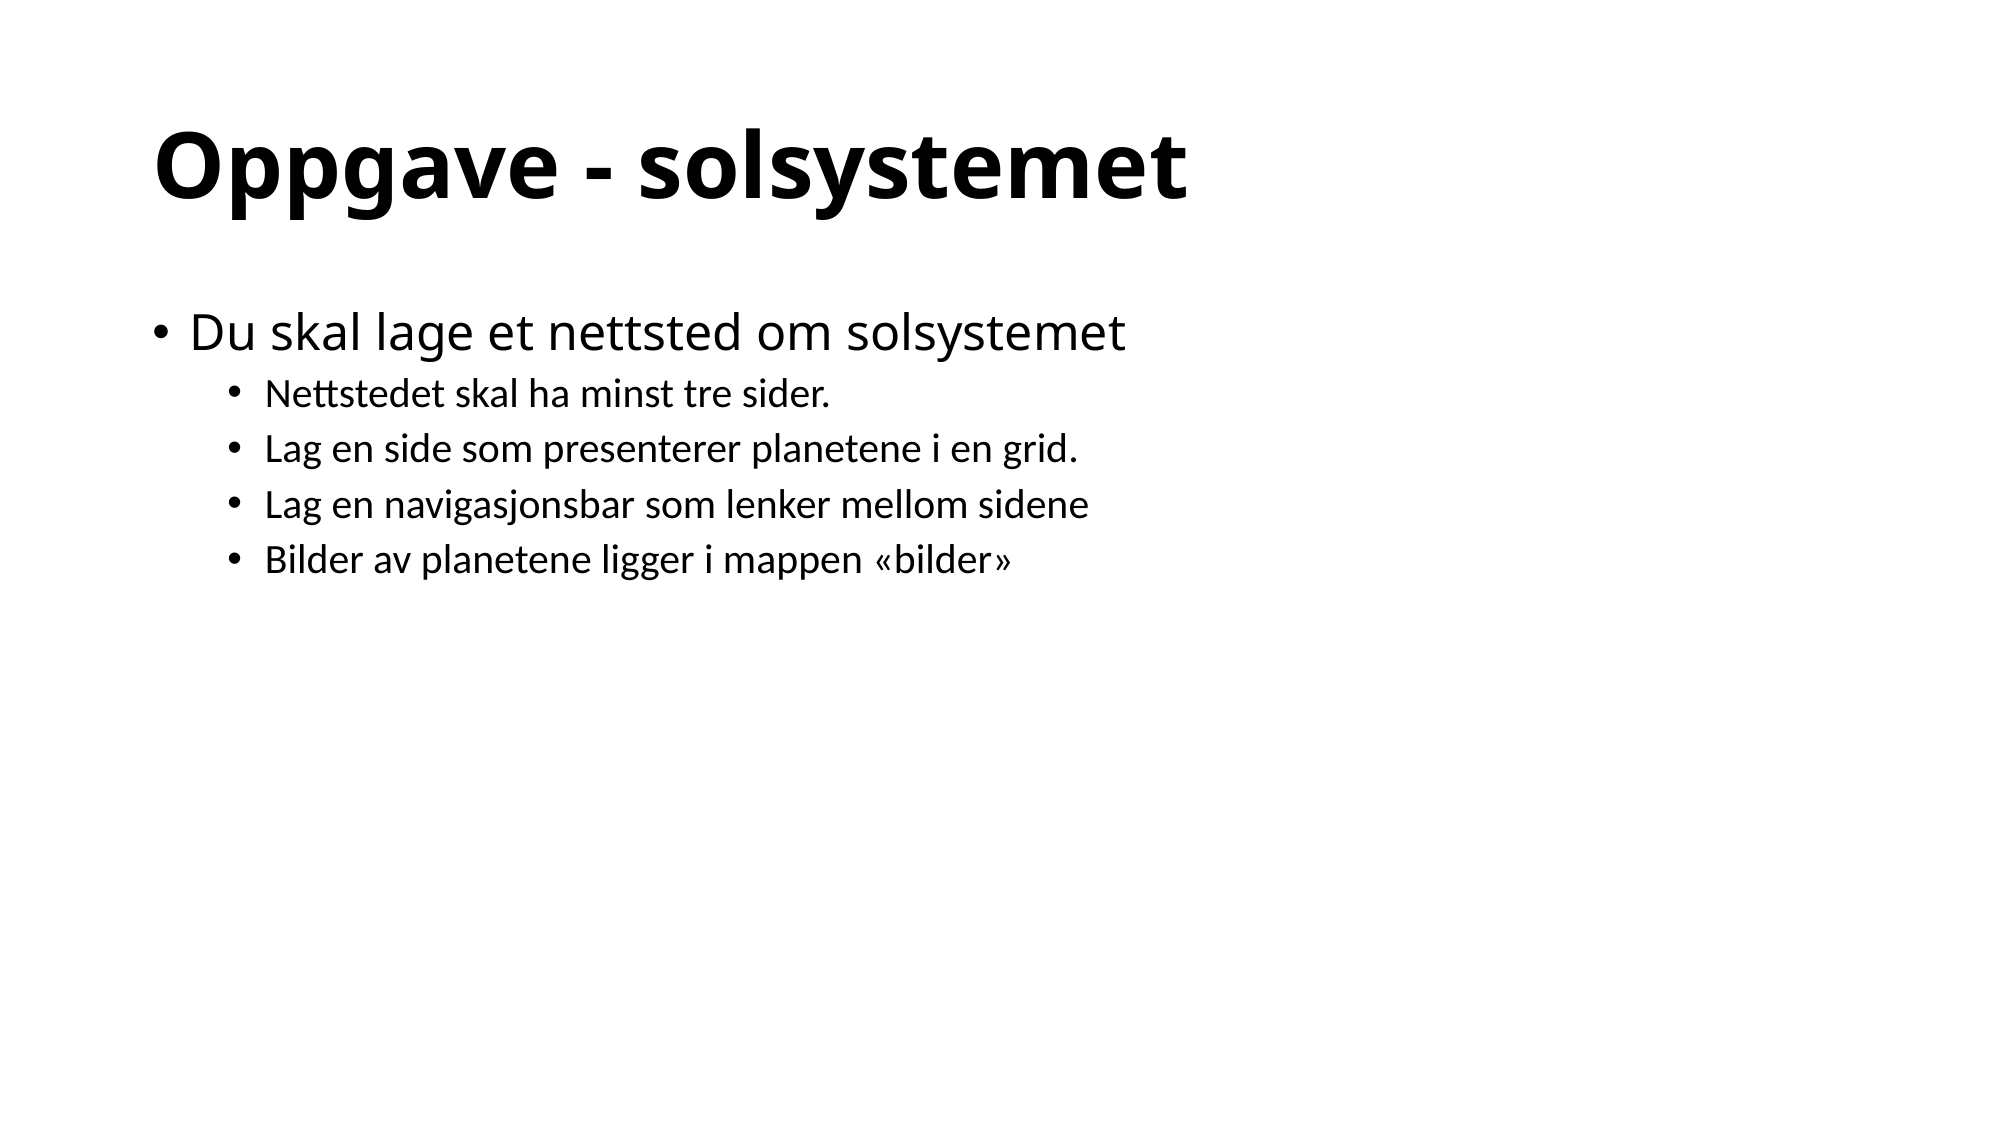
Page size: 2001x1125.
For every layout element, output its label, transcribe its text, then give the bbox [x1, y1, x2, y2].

title Oppgave - solsystemet [137, 59, 1863, 278]
list Du skal lage et nettsted om solsystemet Nettstedet skal ha minst tre sider. Lag en side som presenterer planetene i en grid. Lag en navigasjonsbar som lenker mellom sidene Bilder av planetene ligger i mappen «bilder» [137, 299, 1863, 1014]
